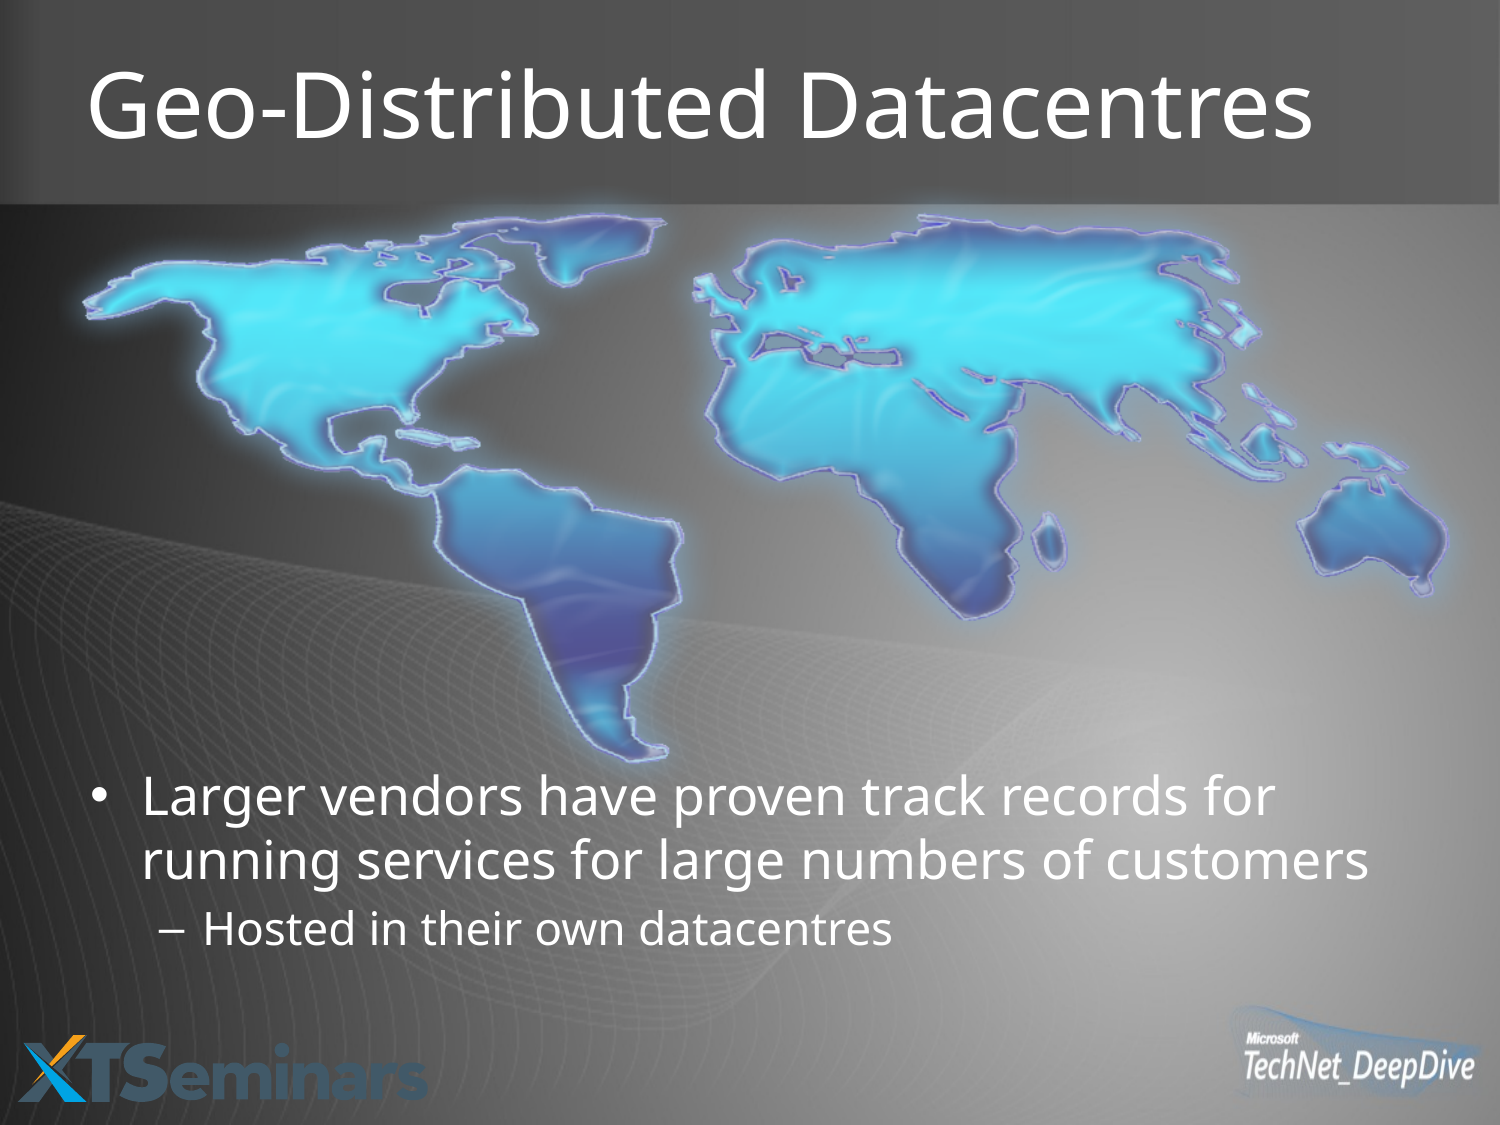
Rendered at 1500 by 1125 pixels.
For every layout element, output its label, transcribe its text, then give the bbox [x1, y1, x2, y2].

list Larger vendors have proven track records for running services for large numbers of customers Hosted in their own datacentres [75, 841, 1425, 1010]
picture [0, 0, 1500, 1125]
title Geo-Distributed Datacentres [70, 15, 1421, 167]
